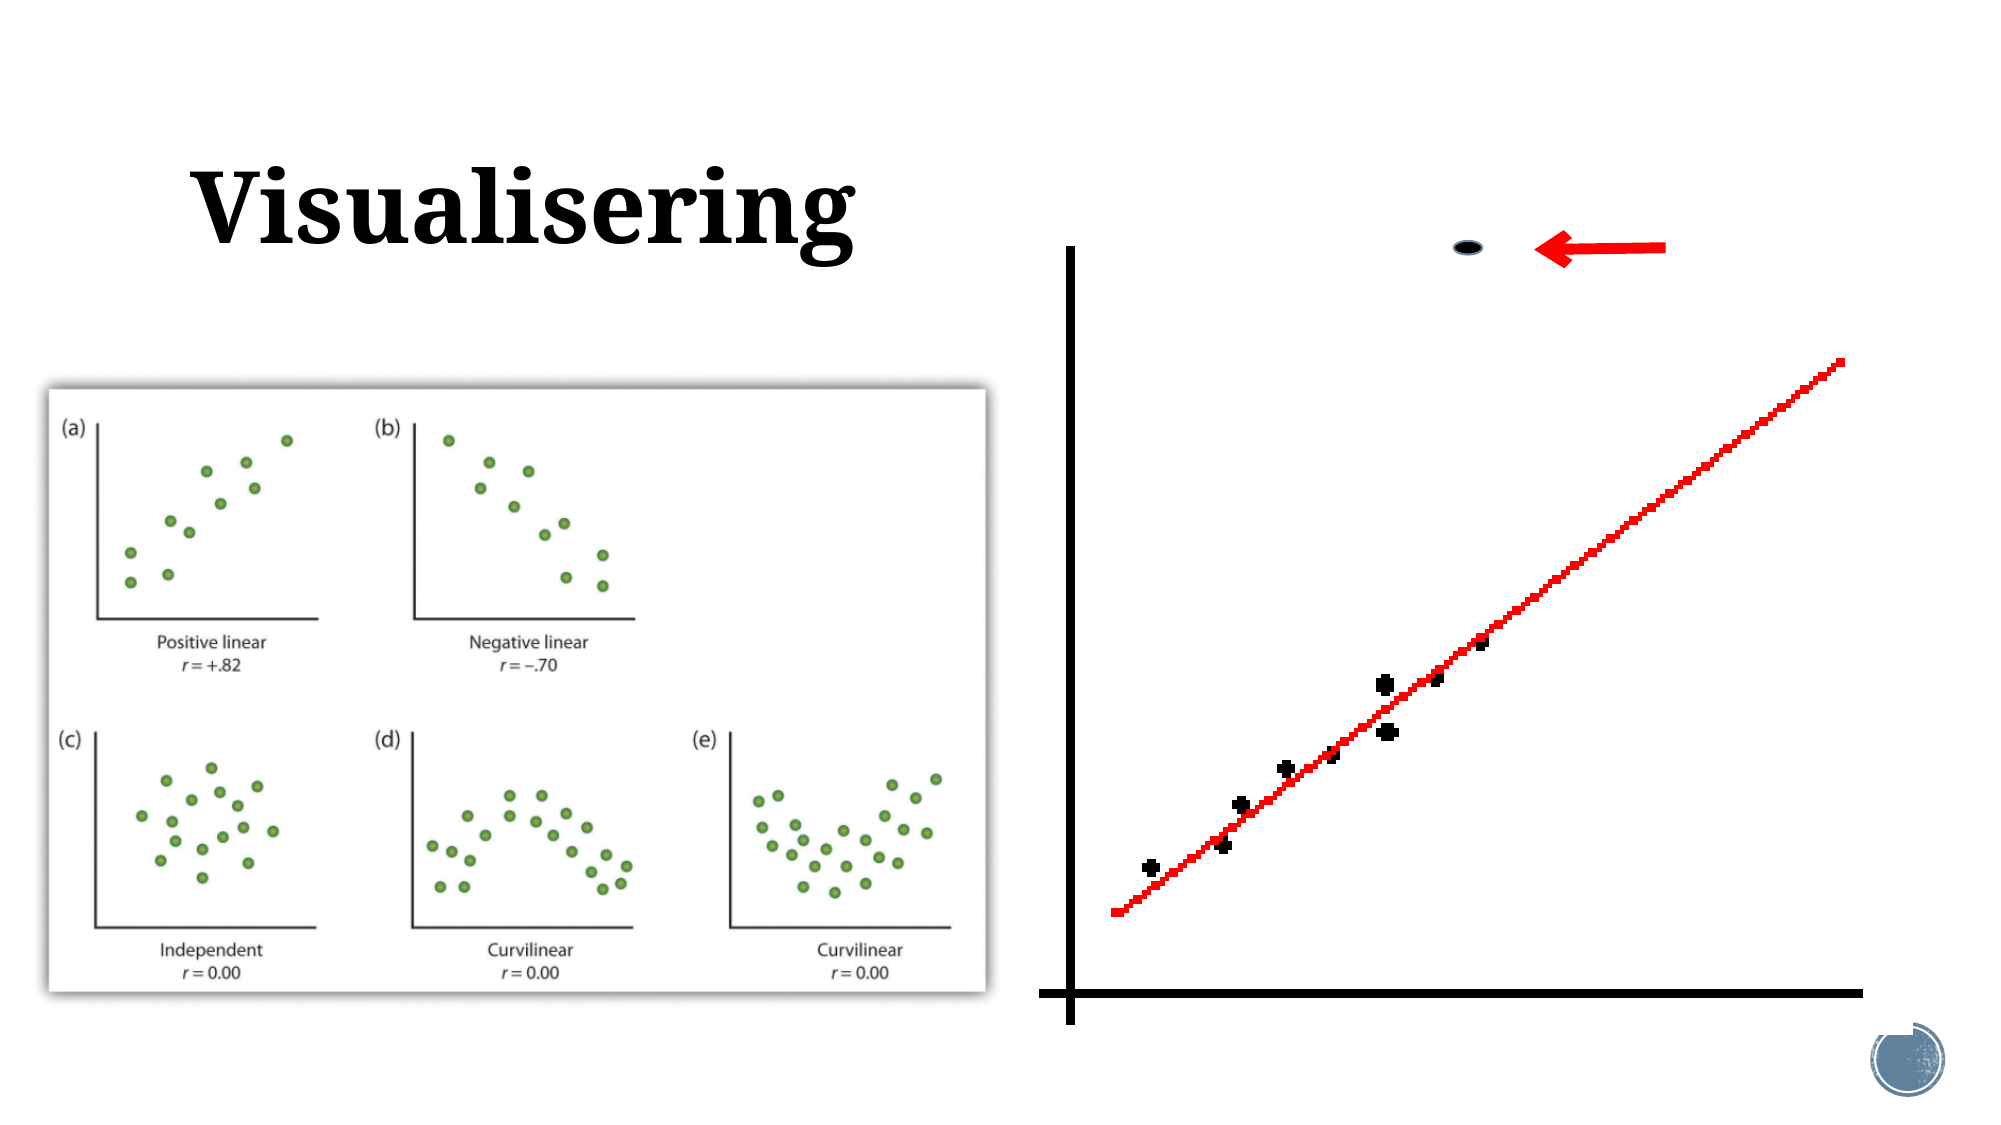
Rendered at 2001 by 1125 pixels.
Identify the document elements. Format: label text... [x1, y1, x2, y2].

picture [33, 183, 1913, 1035]
title Visualisering [175, 79, 1826, 344]
